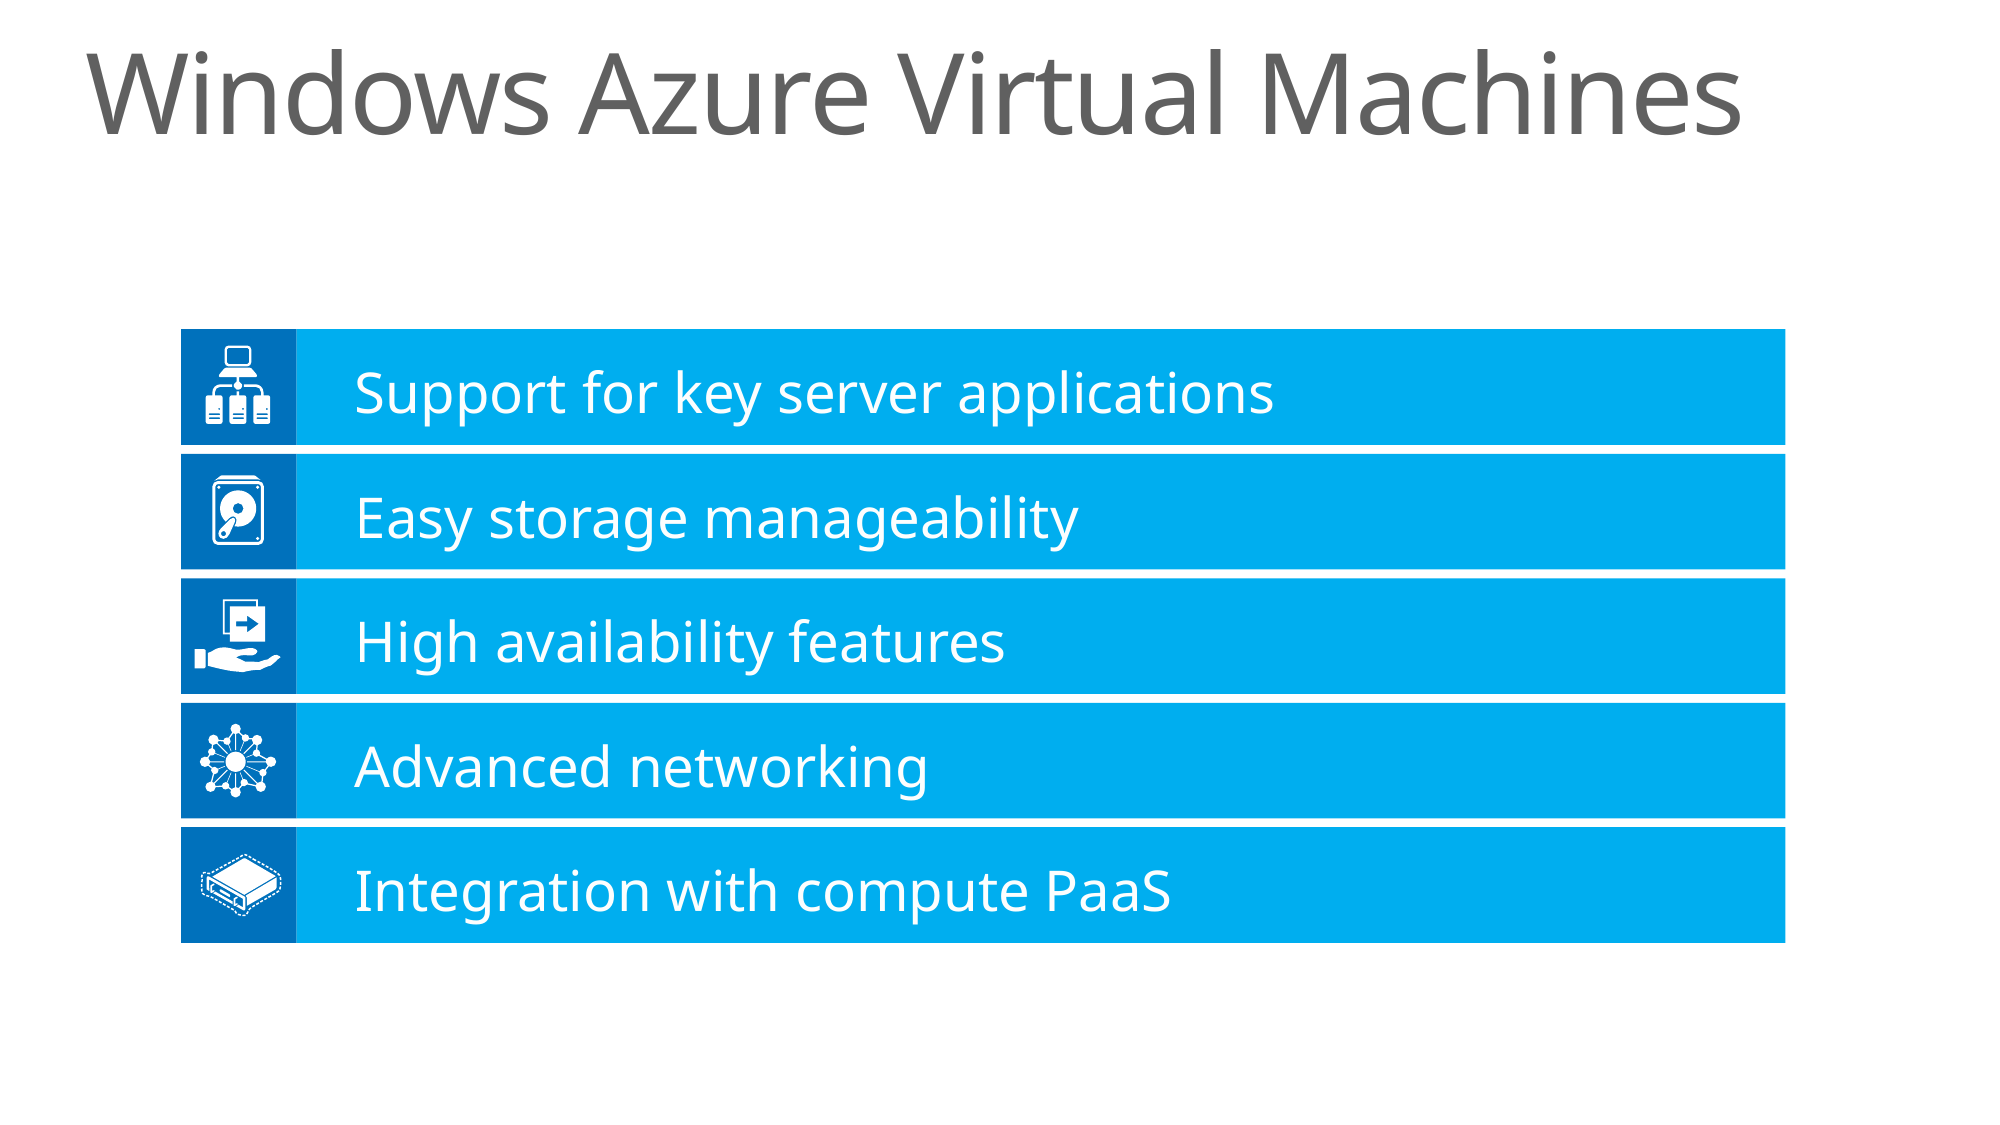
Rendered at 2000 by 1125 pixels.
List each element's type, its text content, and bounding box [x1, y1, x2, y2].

text_box [194, 649, 206, 669]
text_box [180, 578, 296, 695]
text_box [207, 647, 281, 673]
text_box [212, 475, 264, 545]
text_box Easy storage manageability [296, 453, 1786, 570]
text_box [222, 599, 266, 642]
text_box [205, 345, 271, 424]
text_box [200, 853, 282, 917]
text_box [180, 328, 296, 446]
text_box High availability features [296, 578, 1786, 695]
text_box [180, 702, 296, 819]
text_box [180, 826, 296, 944]
text_box [199, 723, 277, 798]
text_box Advanced networking [296, 702, 1786, 819]
text_box [180, 453, 296, 570]
text_box Support for key server applications [296, 328, 1786, 446]
text_box Integration with compute PaaS [296, 826, 1786, 944]
title Windows Azure Virtual Machines [85, 37, 1914, 162]
